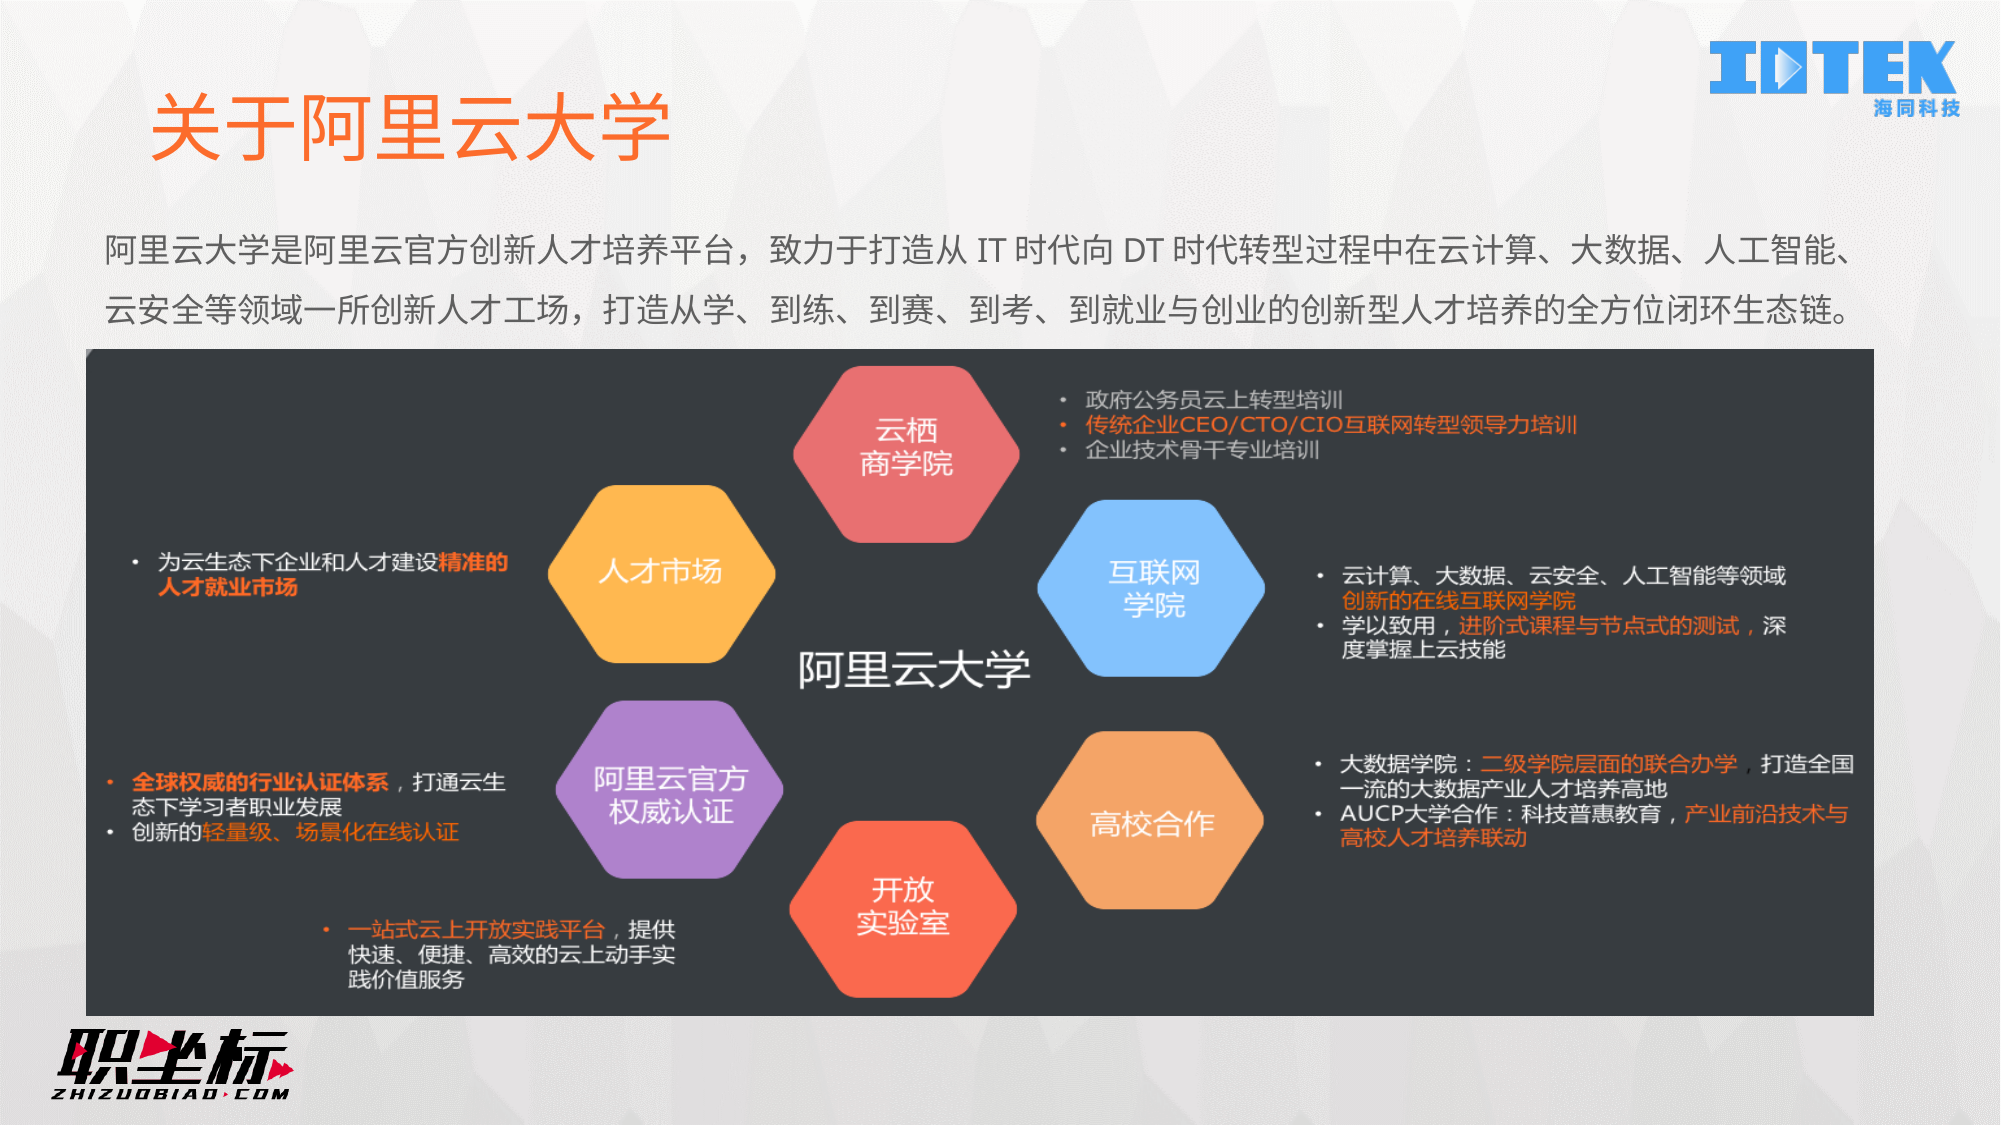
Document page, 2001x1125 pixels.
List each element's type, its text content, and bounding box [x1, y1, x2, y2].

picture [0, 0, 2001, 1125]
text_box 阿里云大学是阿里云官方创新人才培养平台，致力于打造从IT时代向DT时代转型过程中在云计算、大数据、人工智能、云安全等领域一所创新人才工场，打造从学、到练、到赛、到考、到就业与创业的创新型人才培养的全方位闭环生态链。 [89, 201, 1874, 336]
text_box 关于阿里云大学 [137, 59, 1863, 201]
